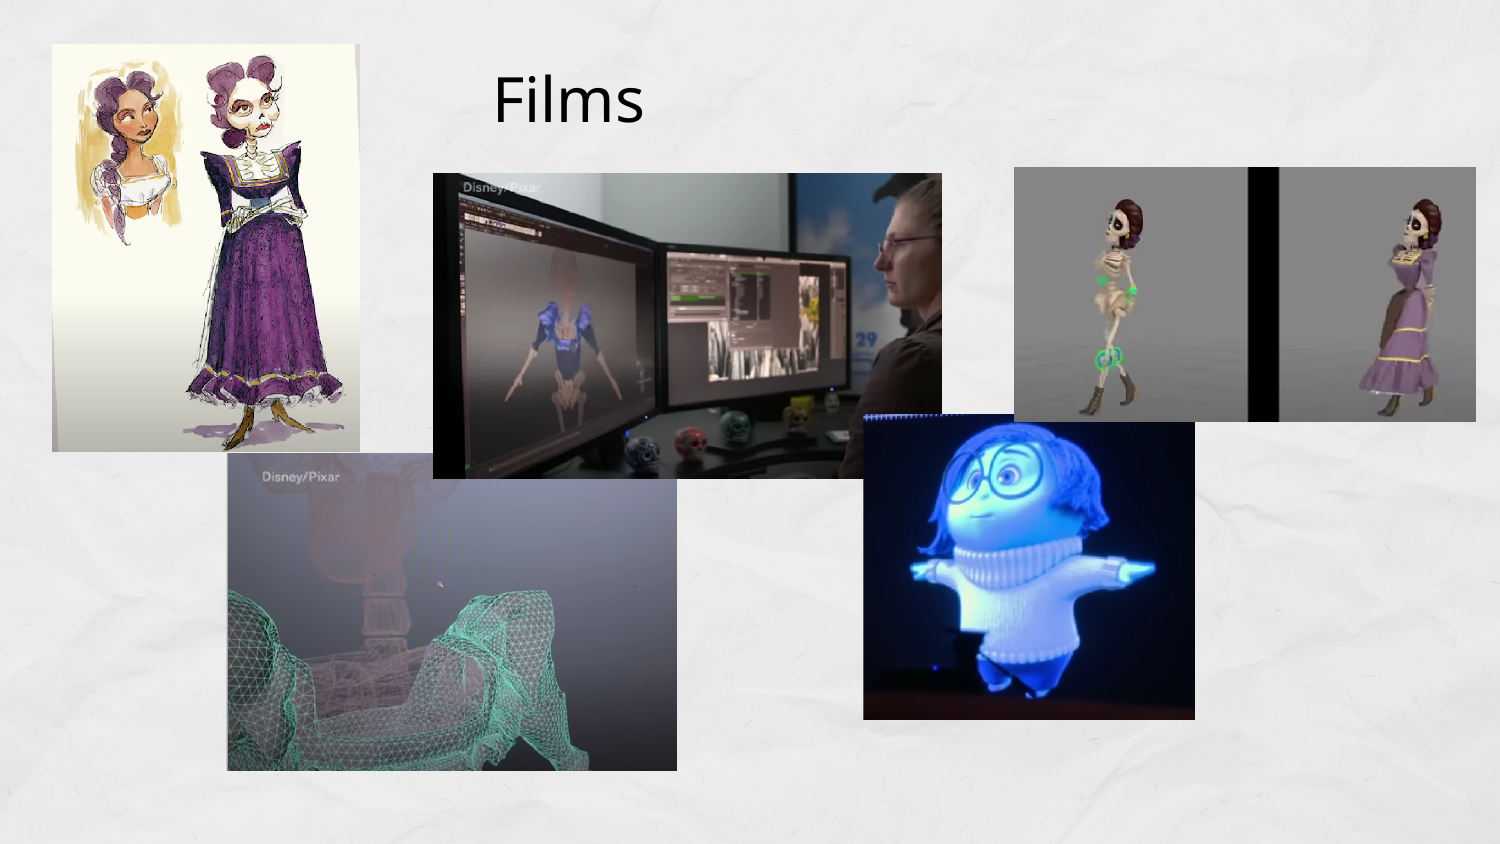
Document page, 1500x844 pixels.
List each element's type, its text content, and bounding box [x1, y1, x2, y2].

picture [226, 167, 1476, 771]
picture [52, 44, 361, 452]
title Films [477, 44, 1388, 140]
